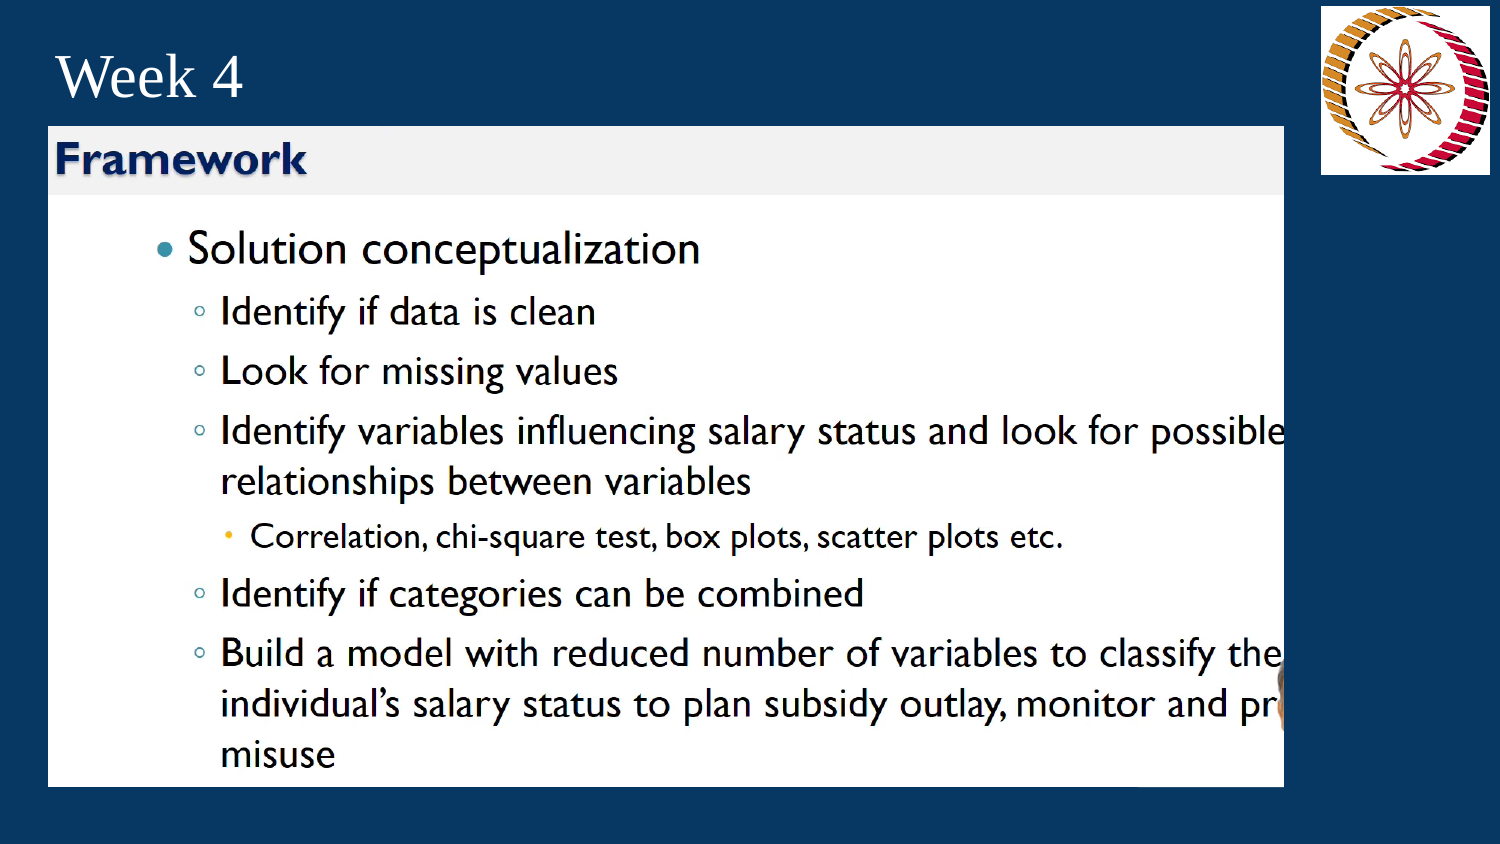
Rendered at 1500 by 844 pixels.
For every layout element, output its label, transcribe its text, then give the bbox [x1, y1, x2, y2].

text_box Week 4 [40, 20, 1298, 814]
picture [48, 126, 1285, 788]
picture [1321, 6, 1490, 176]
